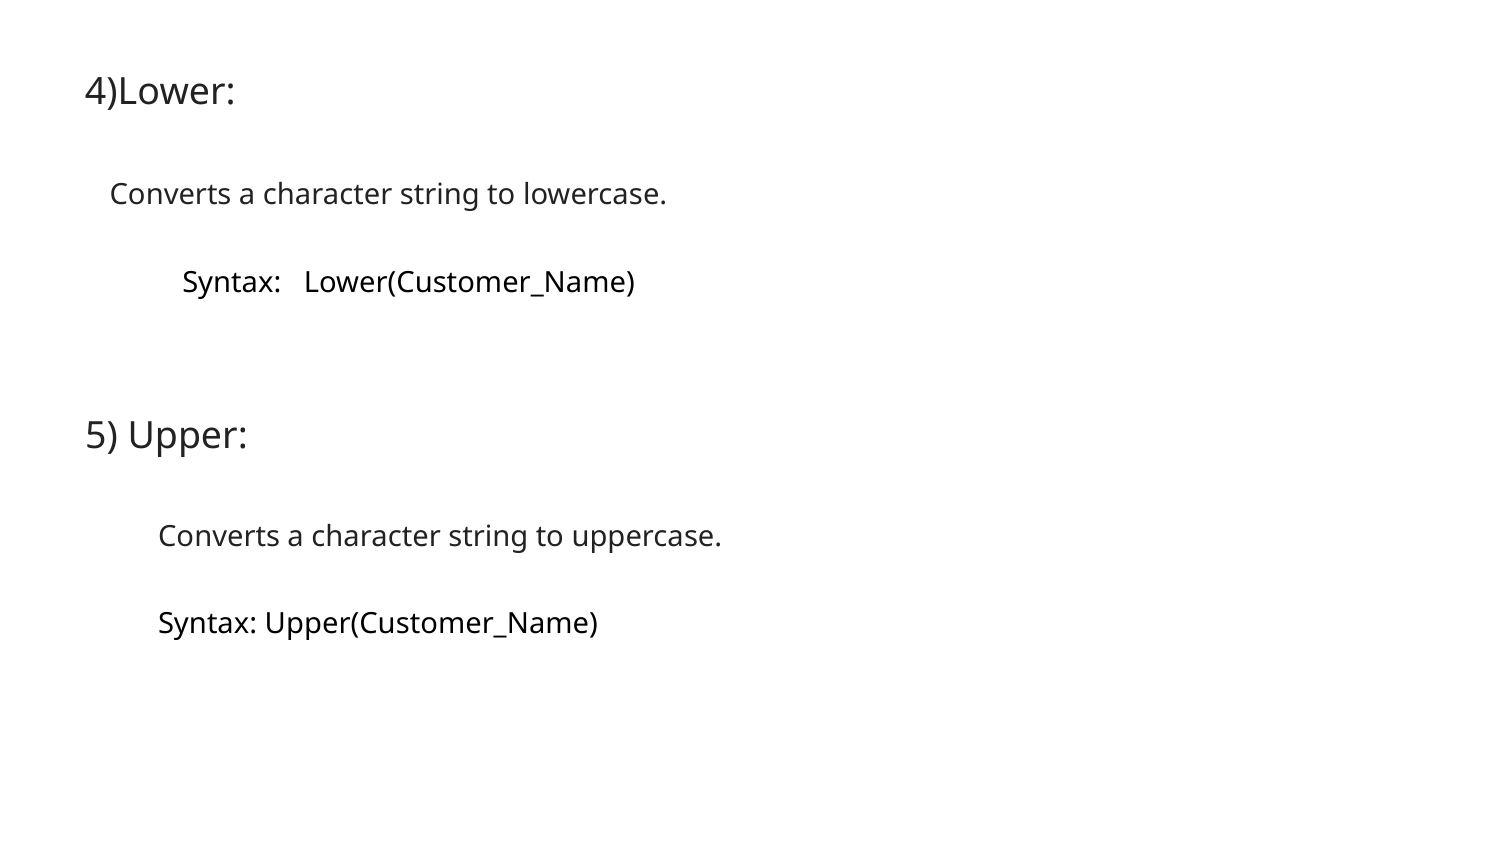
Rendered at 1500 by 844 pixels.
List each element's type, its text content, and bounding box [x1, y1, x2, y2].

list 4)Lower: [51, 45, 1449, 607]
text_box Converts a character string to lowercase. [94, 132, 845, 218]
text_box Syntax: Lower(Customer_Name) [167, 255, 918, 306]
text_box 5) Upper: [70, 403, 857, 464]
text_box Converts a character string to uppercase. [143, 509, 894, 560]
text_box Syntax: Upper(Customer_Name) [143, 596, 894, 647]
